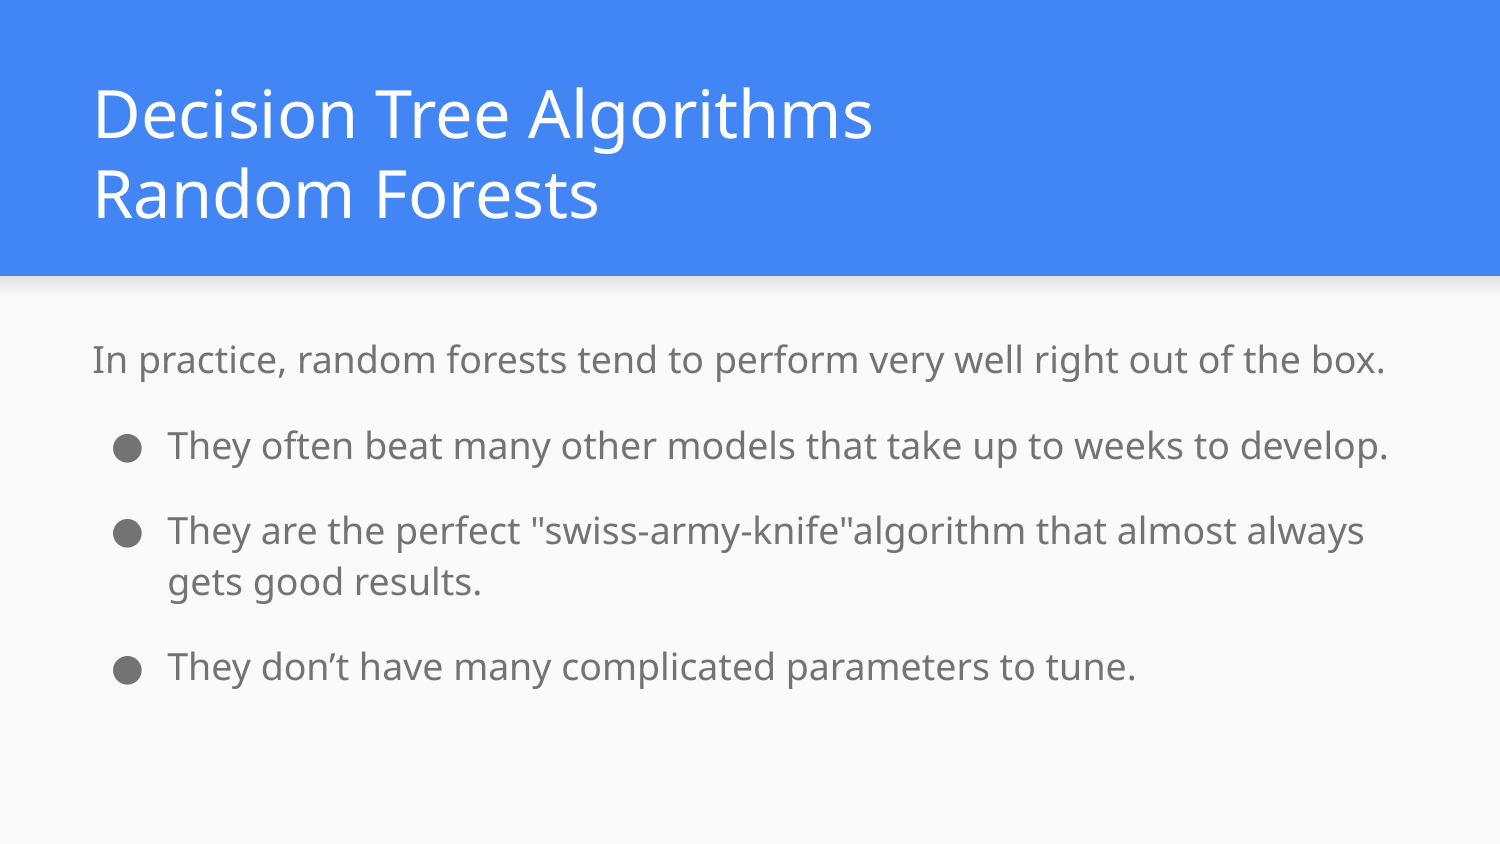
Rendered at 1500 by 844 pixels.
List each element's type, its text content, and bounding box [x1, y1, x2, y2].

title Decision Tree Algorithms Random Forests [77, 61, 1427, 248]
list In practice, random forests tend to perform very well right out of the box. They often beat many other models that take up to weeks to develop. They are the perfect "swiss-army-knife"algorithm that almost always gets good results. They don’t have many complicated parameters to tune. [77, 314, 1427, 798]
